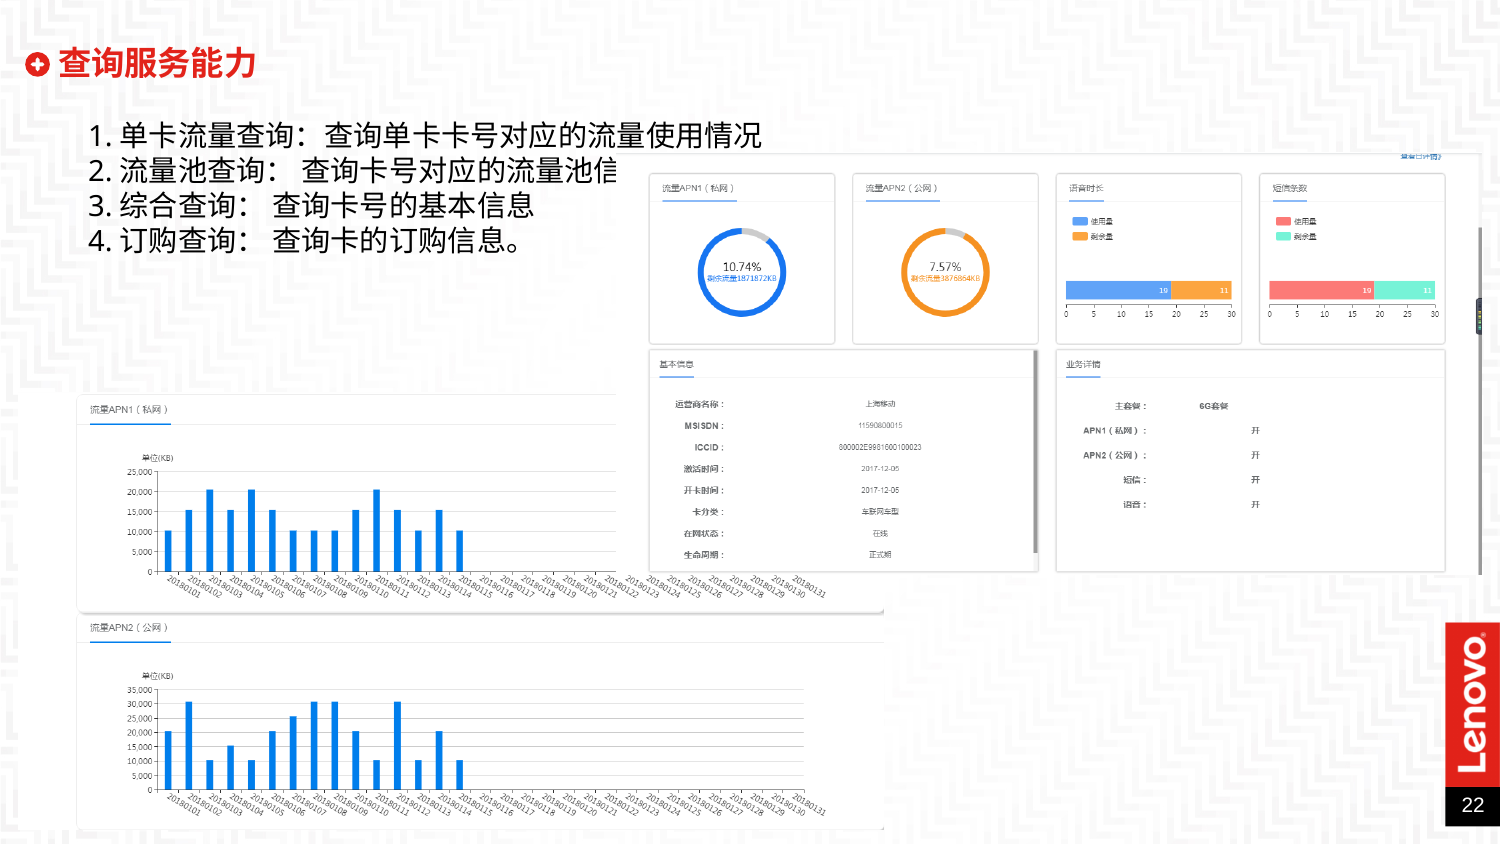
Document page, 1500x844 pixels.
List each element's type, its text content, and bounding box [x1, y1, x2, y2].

picture [1446, 623, 1500, 787]
text_box 查询服务能力 1.单卡流量查询：查询单卡卡号对应的流量使用情况 2.流量池查询： 查询卡号对应的流量池信息。 3.综合查询： 查询卡号的基本信息 4.订购查询： 查询卡的订购信息。 [43, 34, 1130, 265]
picture [0, 0, 1500, 844]
